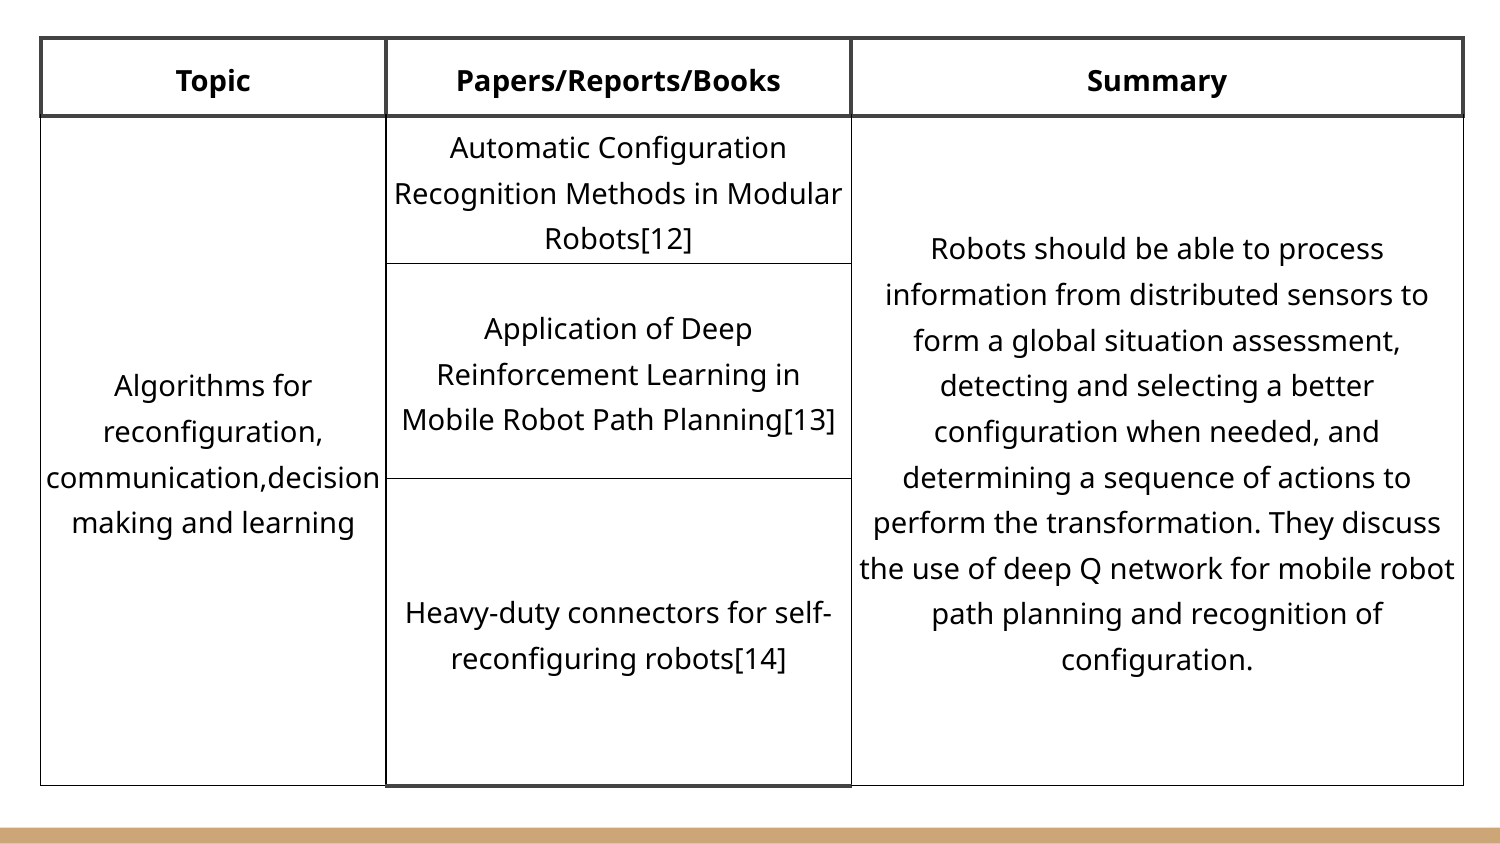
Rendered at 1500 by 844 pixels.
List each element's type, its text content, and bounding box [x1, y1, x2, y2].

table_cell Robots should be able to process information from distributed sensors to form a global situation assessment, detecting and selecting a better configuration when needed, and determining a sequence of actions to perform the transformation. They discuss the use of deep Q network for mobile robot path planning and recognition of configuration. [852, 118, 1463, 785]
table_header Summary [853, 40, 1461, 114]
table_cell Automatic Configuration Recognition Methods in Modular Robots[12] [387, 118, 851, 263]
table_header Topic [43, 40, 384, 114]
table_cell Heavy-duty connectors for self-reconfiguring robots[14] [387, 479, 851, 784]
table_cell Algorithms for reconfiguration, communication,decision making and learning [41, 118, 385, 785]
table_cell Application of Deep Reinforcement Learning in Mobile Robot Path Planning[13] [387, 264, 851, 478]
table_header Papers/Reports/Books [388, 40, 849, 114]
